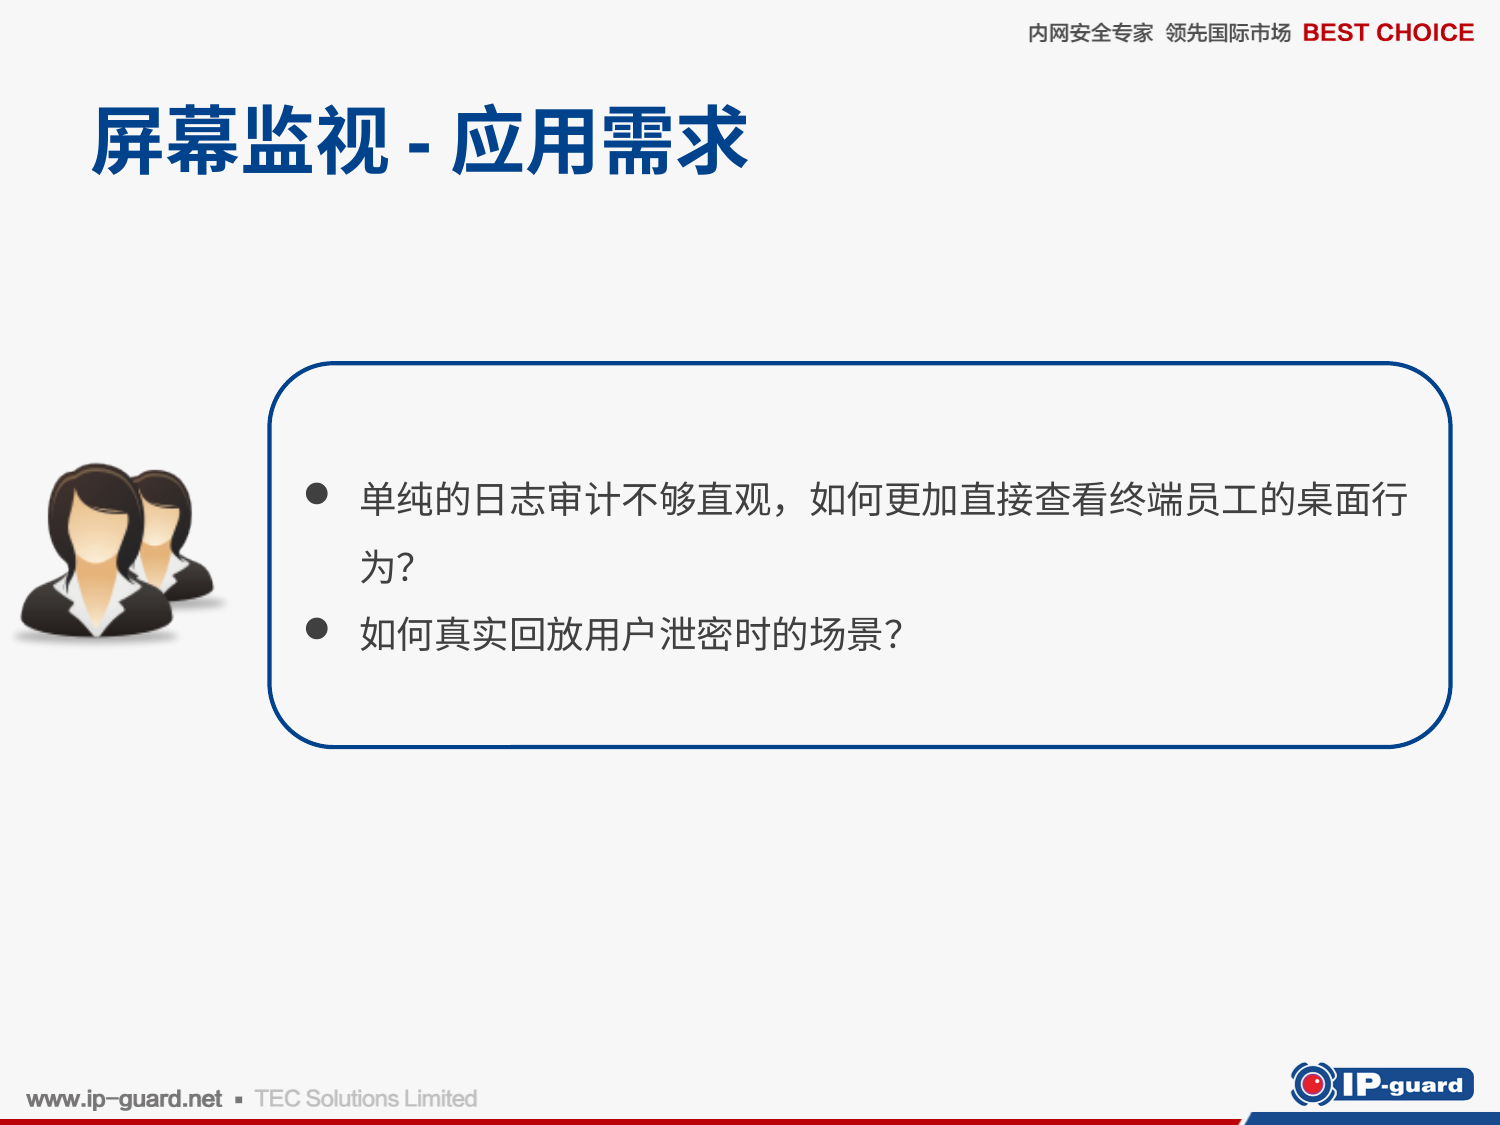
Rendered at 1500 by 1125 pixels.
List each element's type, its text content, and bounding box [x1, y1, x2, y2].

picture [0, 0, 1500, 1125]
title 屏幕监视-应用需求 [75, 45, 1425, 233]
text_box 单纯的日志审计不够直观，如何更加直接查看终端员工的桌面行为？ 如何真实回放用户泄密时的场景？ [267, 361, 1453, 750]
